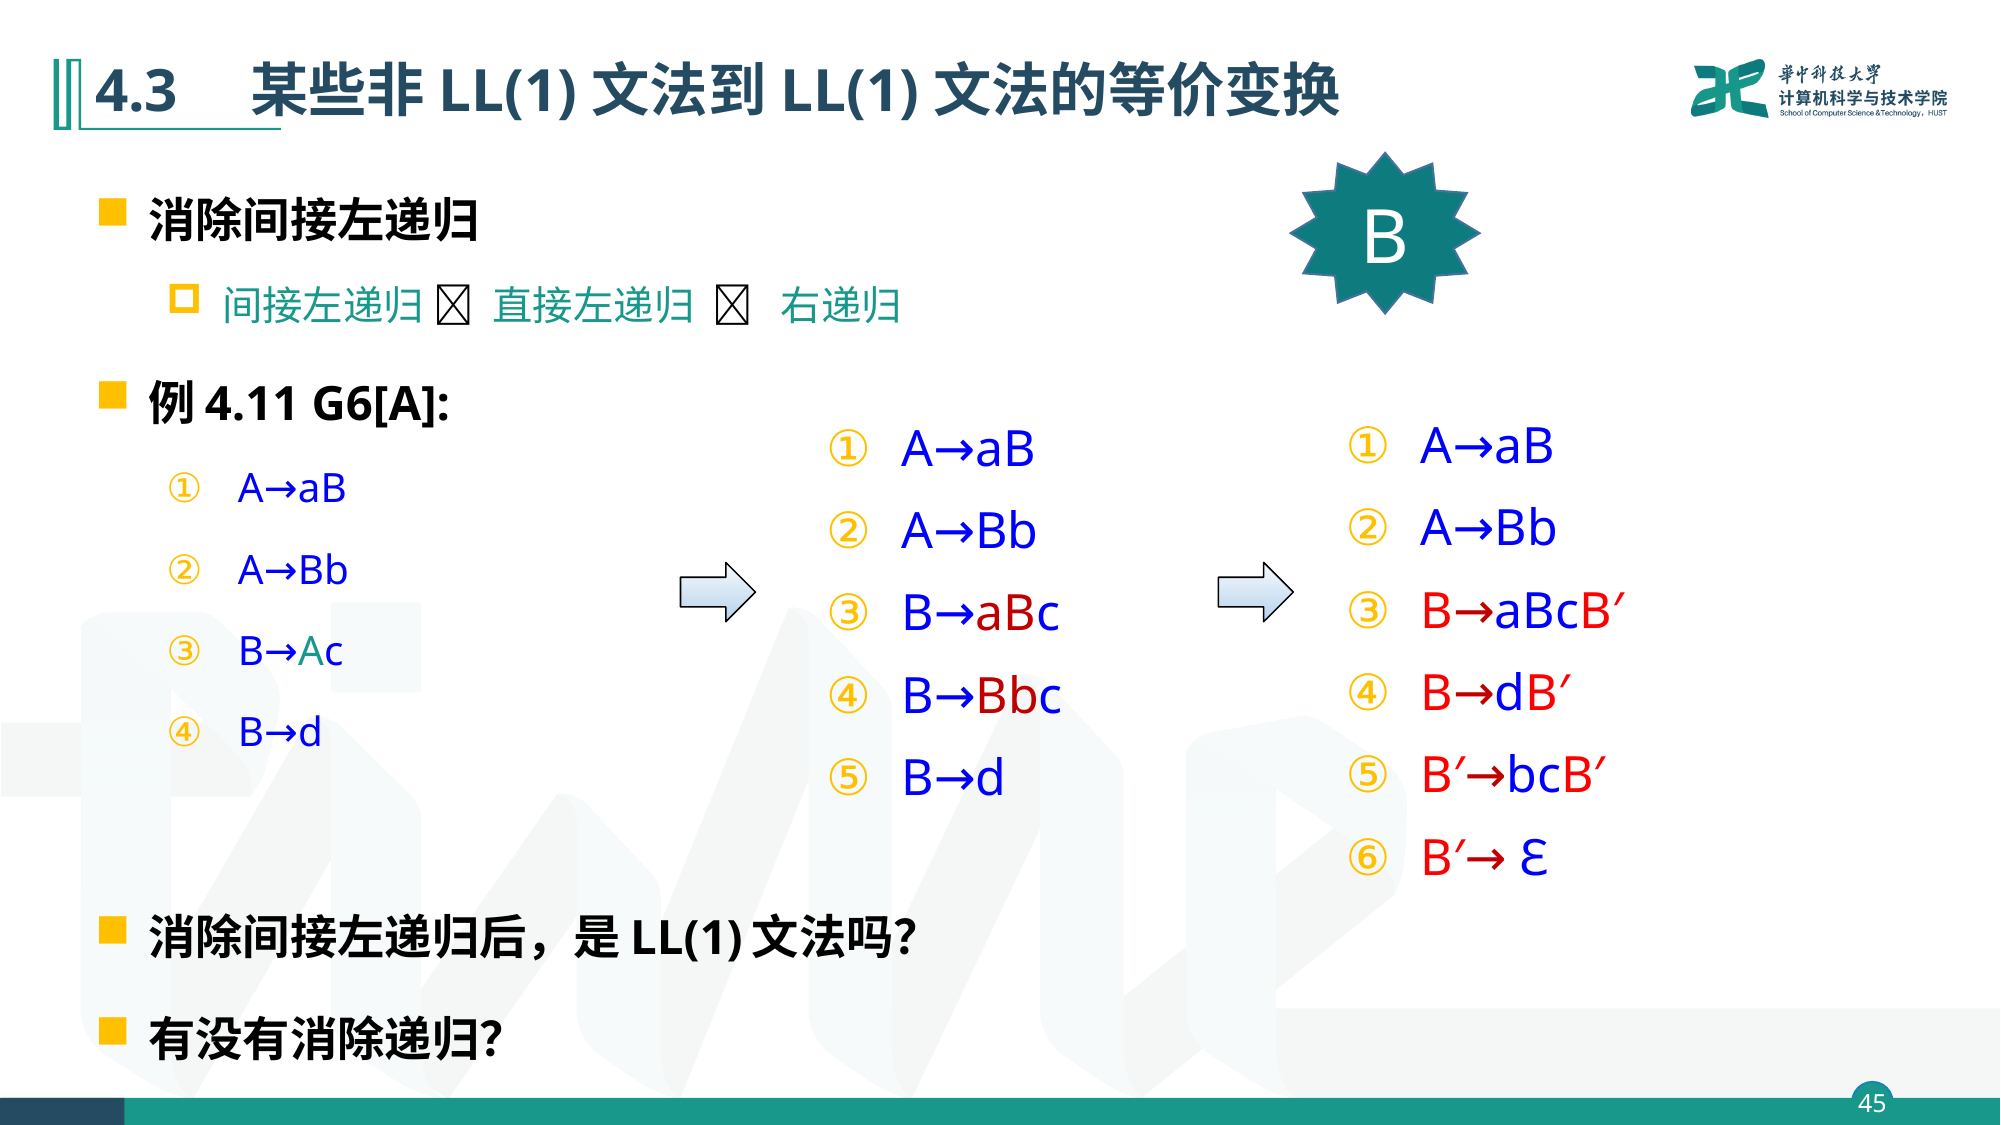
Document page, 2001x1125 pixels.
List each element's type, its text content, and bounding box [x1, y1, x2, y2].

text_box B [1288, 151, 1482, 316]
picture [1805, 59, 1947, 118]
title 4.3 某些非LL(1)文法到LL(1)文法的等价变换 [80, 42, 1805, 144]
list 消除间接左递归 间接左递归  直接左递归  右递归 例4.11 G6[A]: A→aB A→Bb B→Ac B→d 消除间接左递归后，是LL(1)文法吗？ 有没有消除递归？ [80, 154, 1209, 1080]
text_box A→aB A→Bb B→aBcB′ B→dB′ B′→bcB′ B′→ Ɛ [1255, 393, 1671, 893]
text_box [1218, 562, 1294, 622]
text_box [680, 562, 756, 622]
text_box A→aB A→Bb B→aBc B→Bbc B→d [736, 396, 1115, 813]
